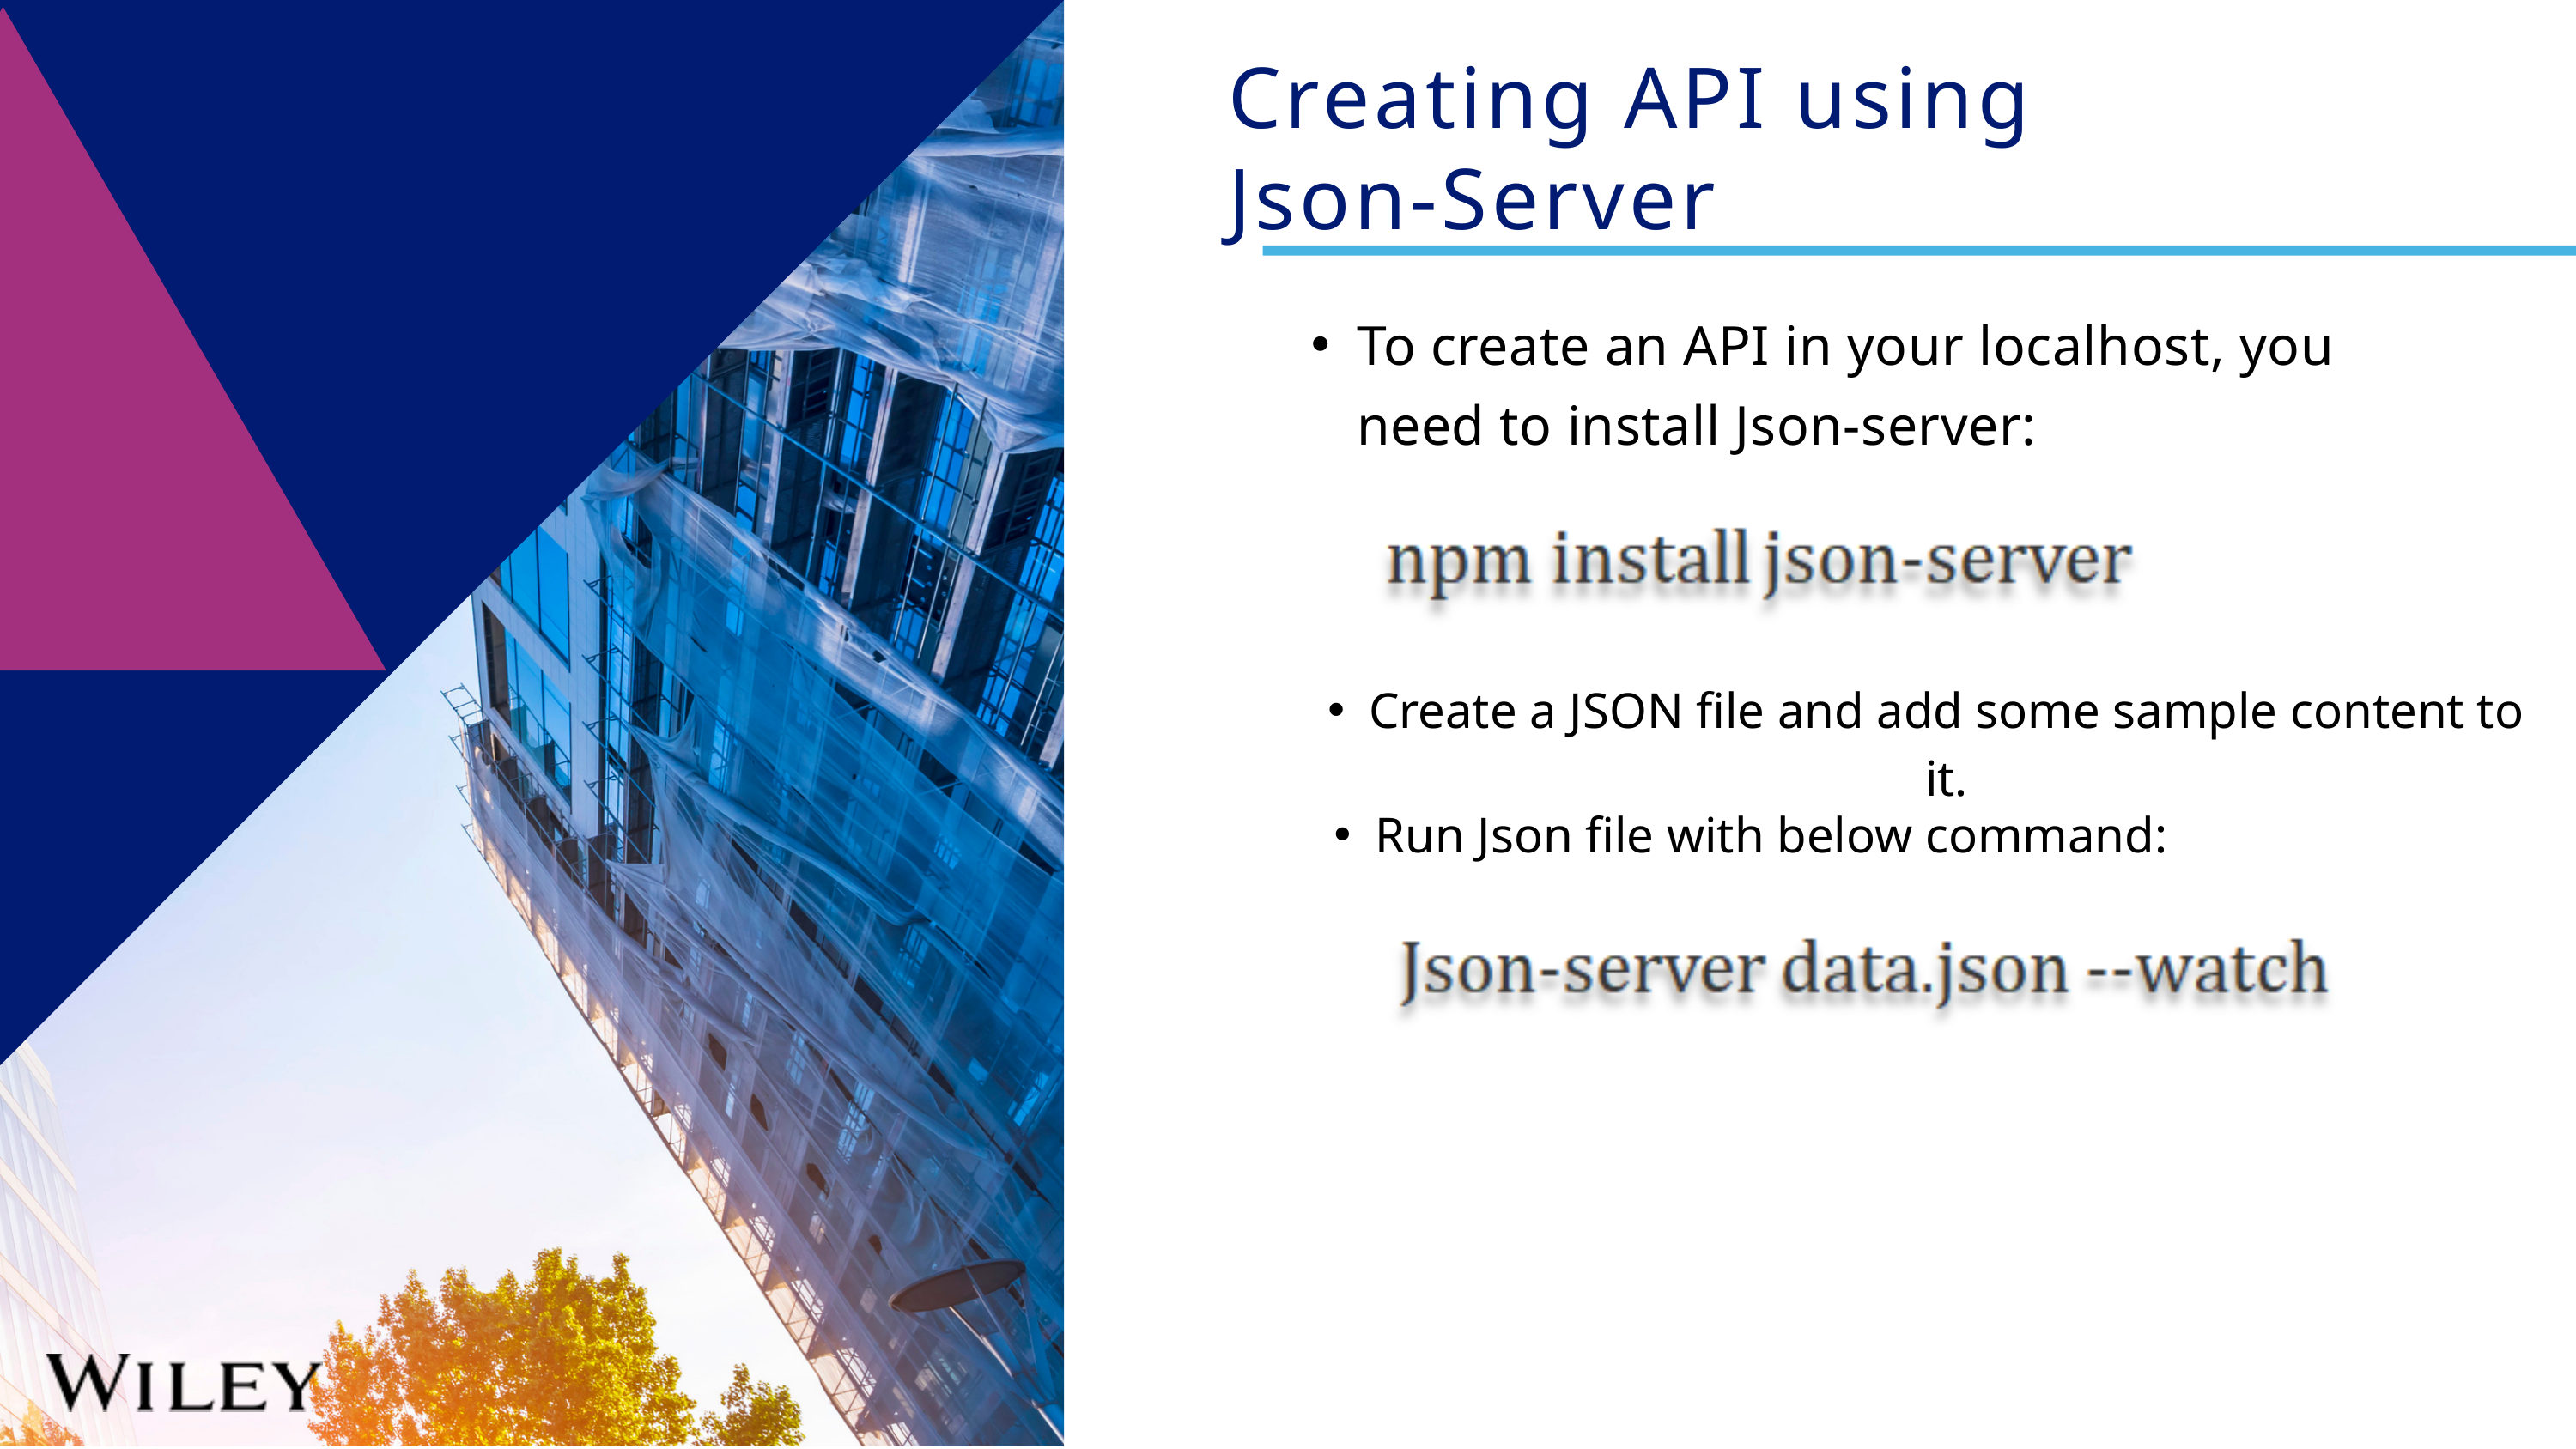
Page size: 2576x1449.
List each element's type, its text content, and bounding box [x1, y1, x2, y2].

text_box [0, 6, 387, 671]
picture [1324, 476, 2306, 675]
text_box [1262, 245, 2576, 256]
picture [0, 1065, 1065, 1447]
picture [1340, 883, 2362, 1083]
text_box Create a JSON file and add some sample content to it. [1262, 670, 2549, 873]
text_box To create an API in your localhost, you need to install Json-server: [1265, 294, 2344, 537]
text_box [0, 0, 1066, 1065]
text_box Creating API using Json-Server [1227, 44, 2140, 246]
text_box Run Json file with below command: [1265, 794, 2196, 931]
